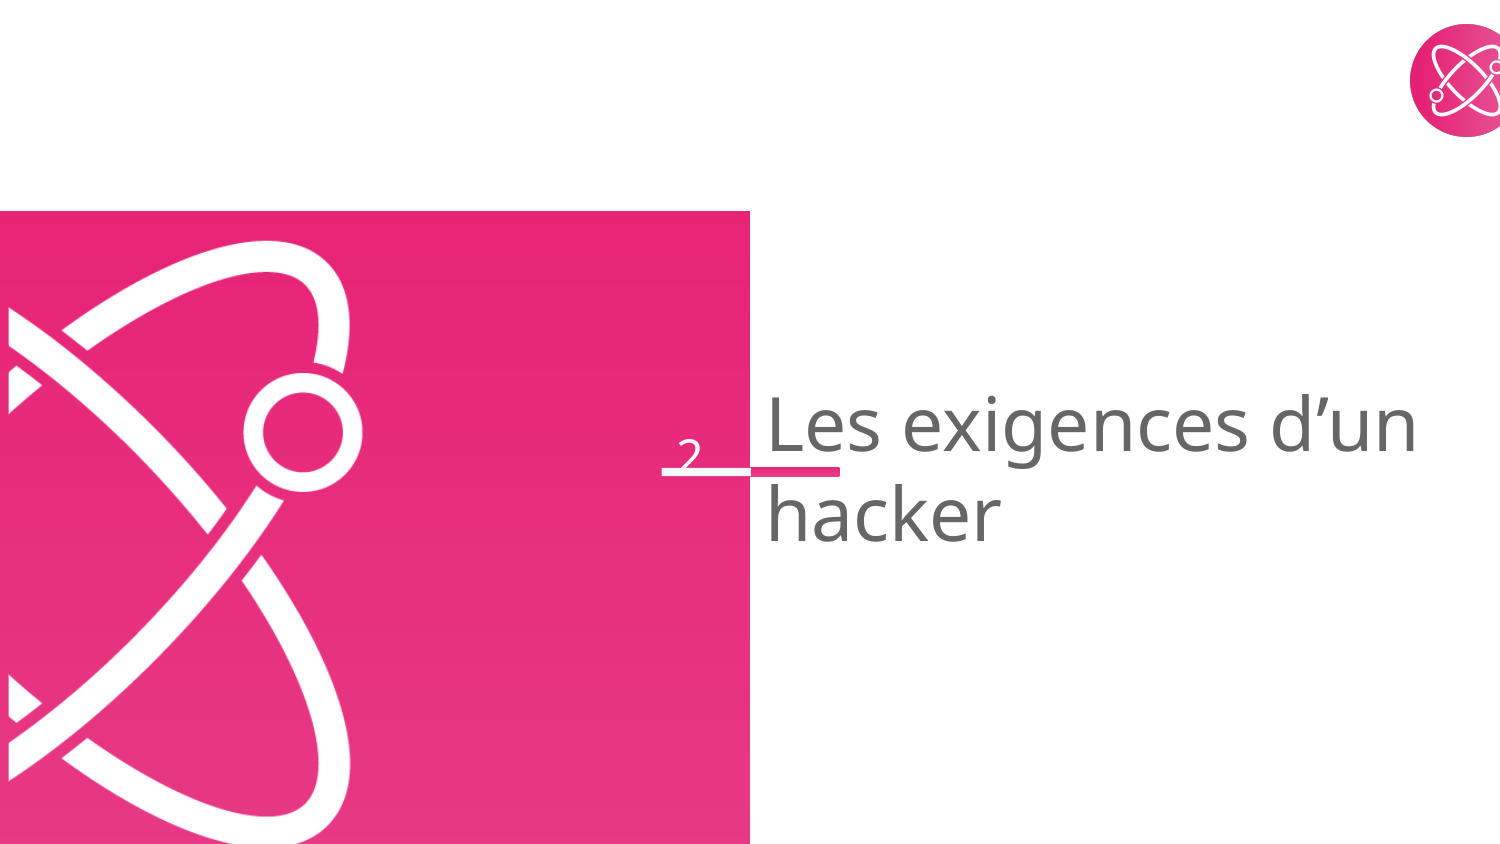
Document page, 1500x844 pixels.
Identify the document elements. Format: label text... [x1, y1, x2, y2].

text_box [427, 211, 750, 844]
picture [1410, 24, 1500, 137]
text_box [751, 467, 840, 477]
picture [8, 192, 423, 844]
text_box [661, 467, 751, 477]
text_box 2 [661, 354, 739, 464]
text_box Les exigences d’un hacker [750, 361, 1443, 482]
